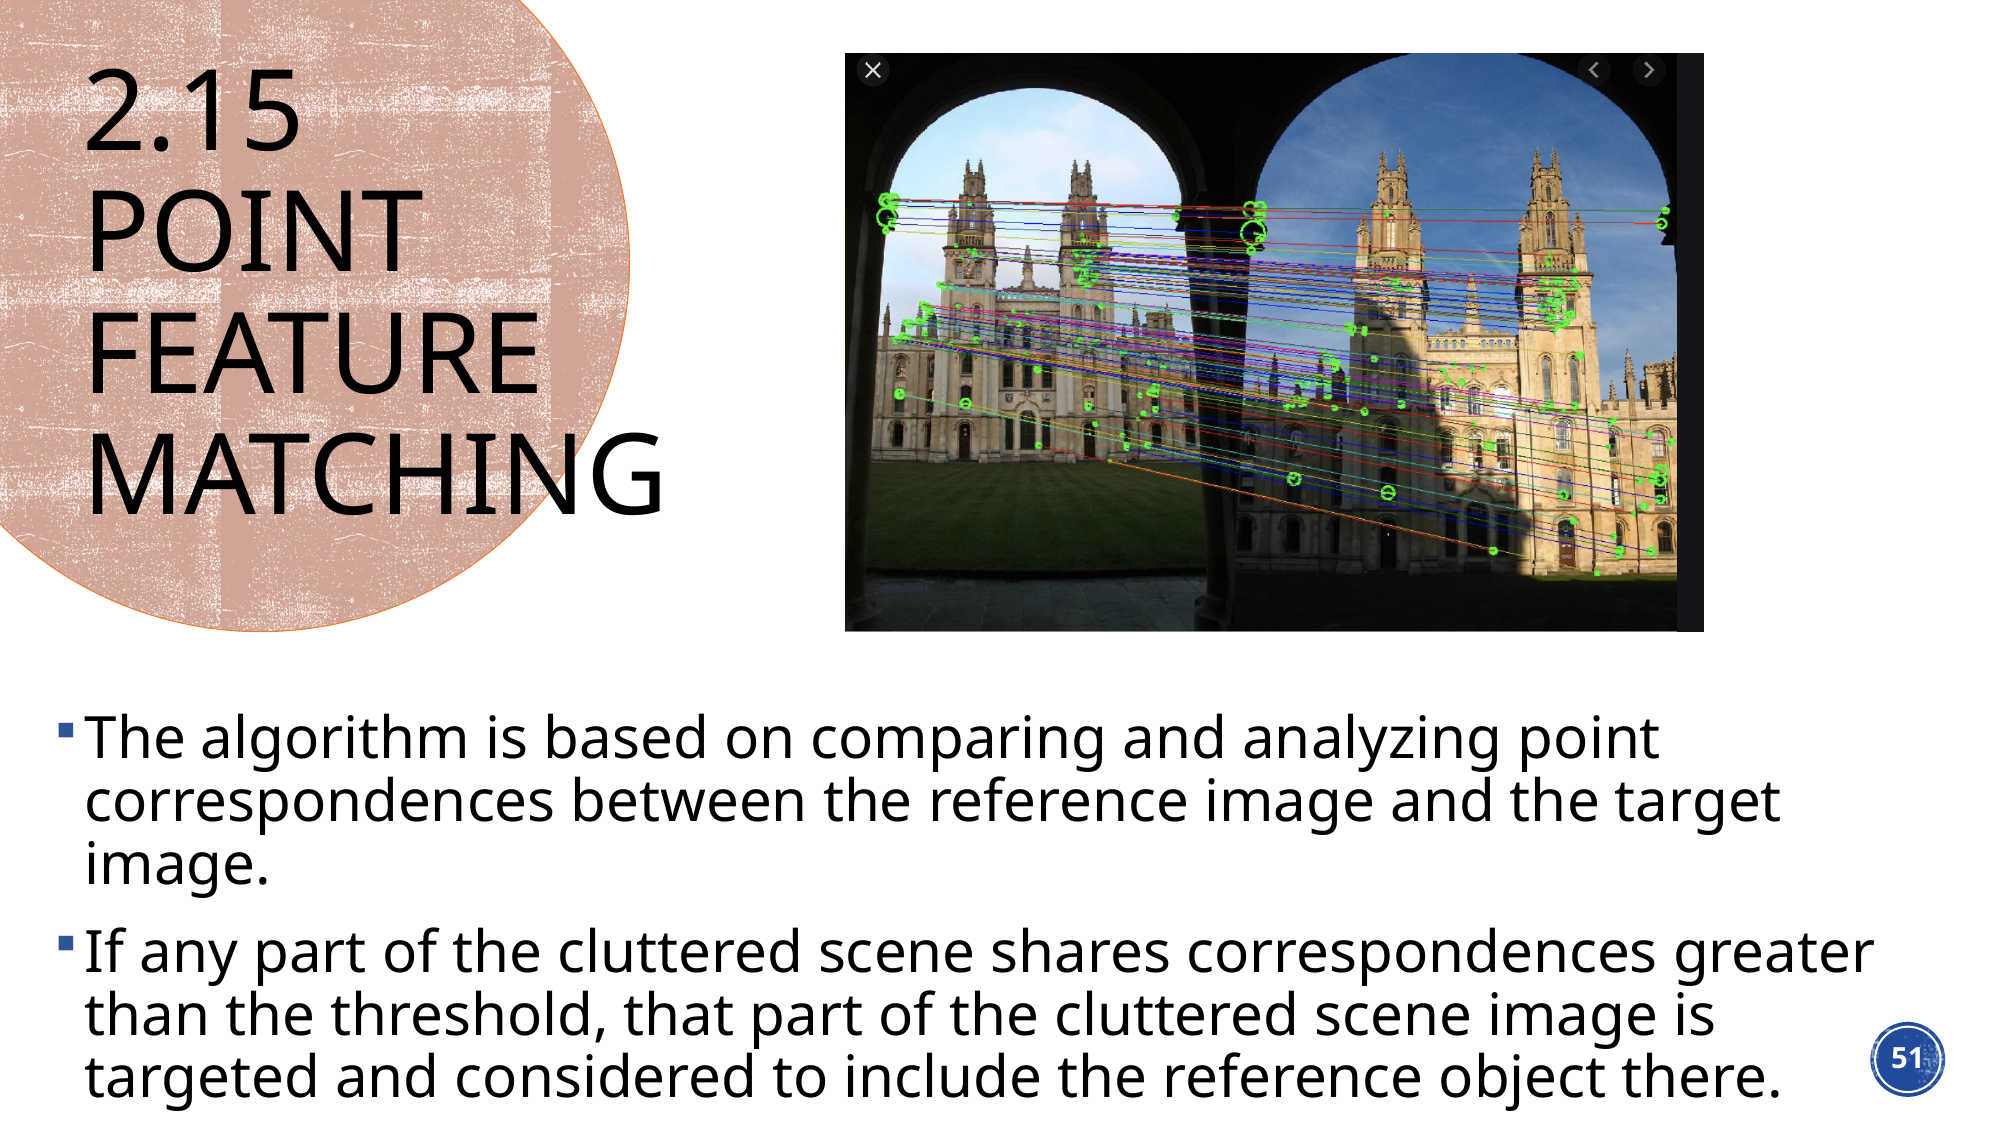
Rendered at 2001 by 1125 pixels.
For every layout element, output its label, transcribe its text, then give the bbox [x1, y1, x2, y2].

title 2.15 Point feature matching [67, 29, 1718, 563]
slide_number 50 [1855, 1028, 1961, 1089]
text_box [0, 0, 547, 633]
list The algorithm is based on comparing and analyzing point correspondences between the reference image and the target image. If any part of the cluttered scene shares correspondences greater than the threshold, that part of the cluttered scene image is targeted and considered to include the reference object there. [39, 700, 1962, 1125]
picture [845, 53, 1704, 632]
